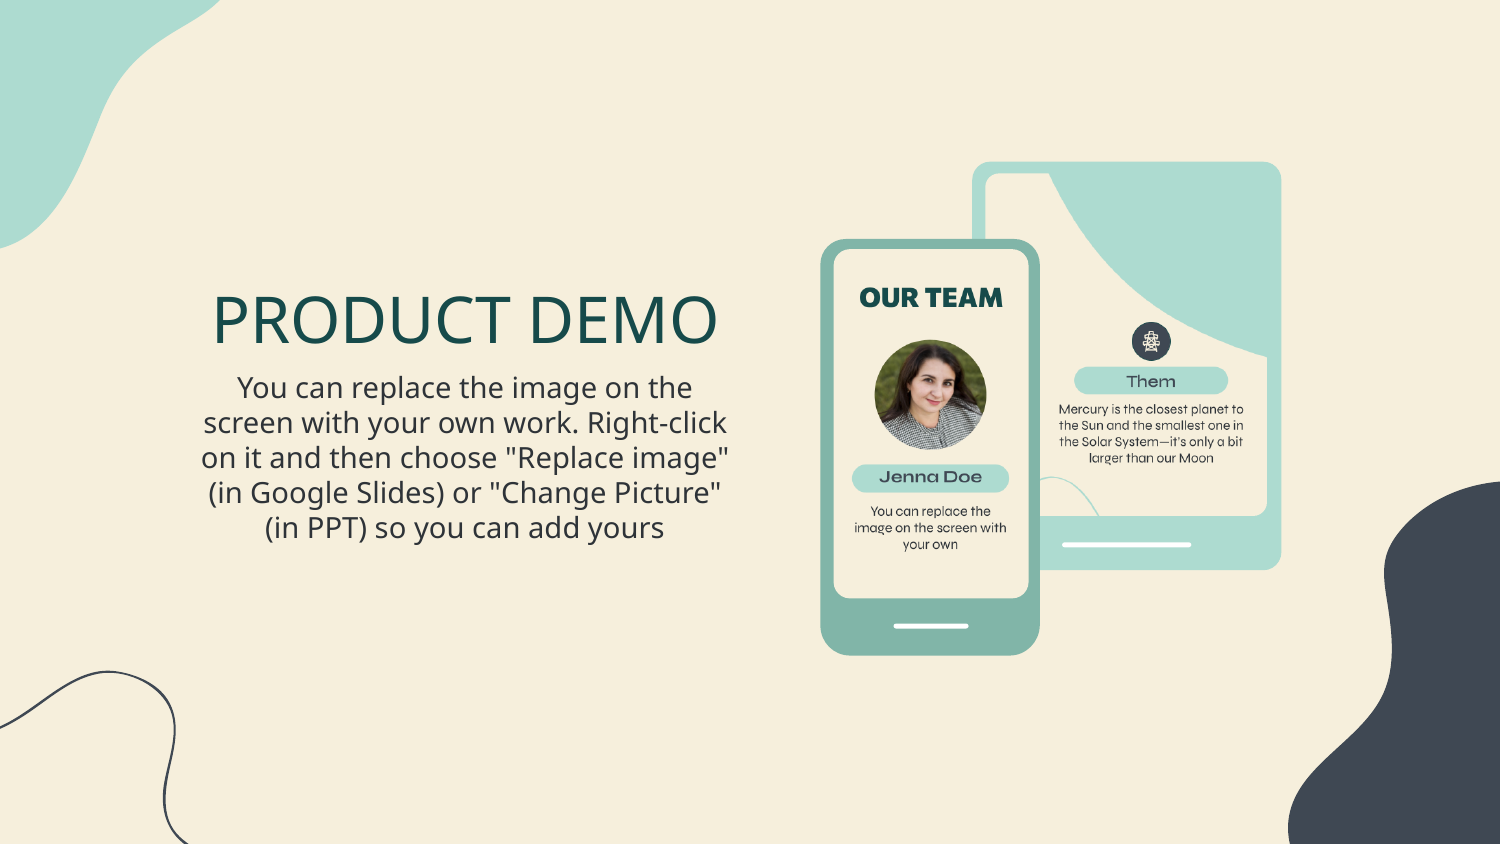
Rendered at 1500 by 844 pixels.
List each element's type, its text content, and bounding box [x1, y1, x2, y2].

picture [833, 248, 1029, 599]
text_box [971, 161, 1282, 571]
subtitle You can replace the image on the screen with your own work. Right-click on it and then choose "Replace image" (in Google Slides) or "Change Picture" (in PPT) so you can add yours [197, 369, 734, 556]
picture [985, 173, 1268, 517]
title PRODUCT DEMO [197, 288, 733, 355]
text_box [820, 238, 1040, 656]
